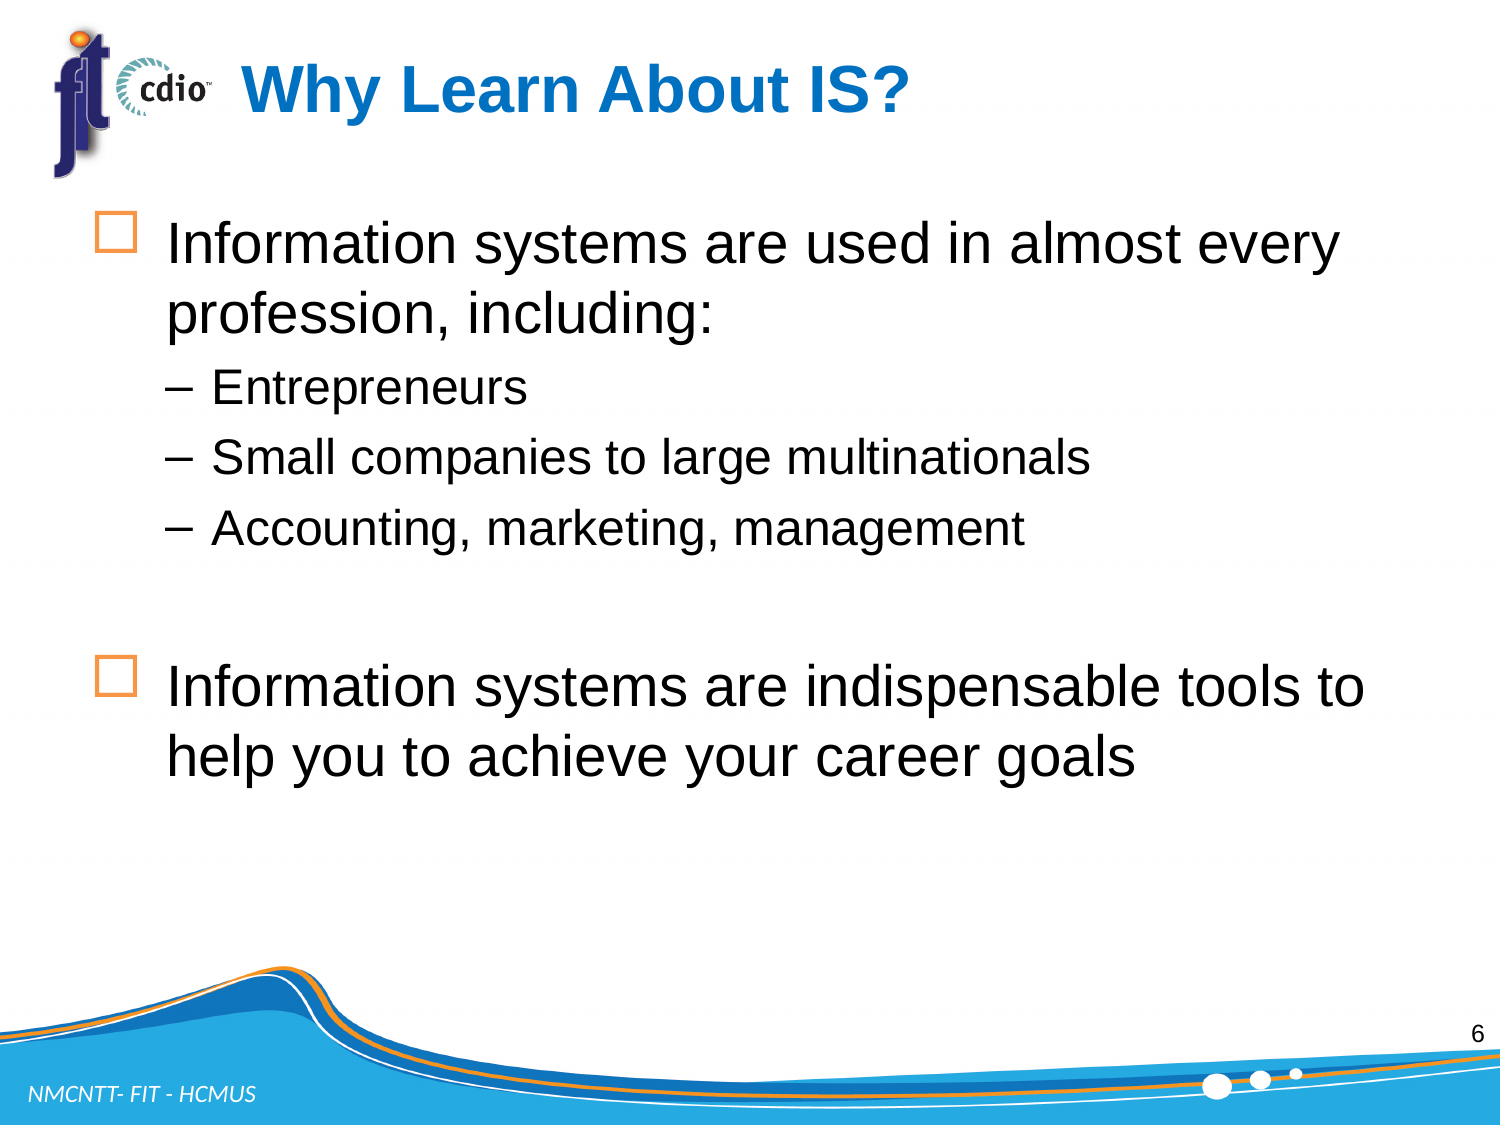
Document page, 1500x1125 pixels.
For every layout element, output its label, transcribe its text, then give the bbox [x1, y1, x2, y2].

text_box NMCNTT- FIT - HCMUS [12, 1062, 488, 1123]
slide_number 6 [1149, 1002, 1500, 1063]
picture [0, 0, 1500, 1125]
list Information systems are used in almost every profession, including: Entrepreneurs Small companies to large multinationals Accounting, marketing, management Information systems are indispensable tools to help you to achieve your career goals [75, 197, 1425, 977]
title Why Learn About IS? [226, 6, 1425, 166]
